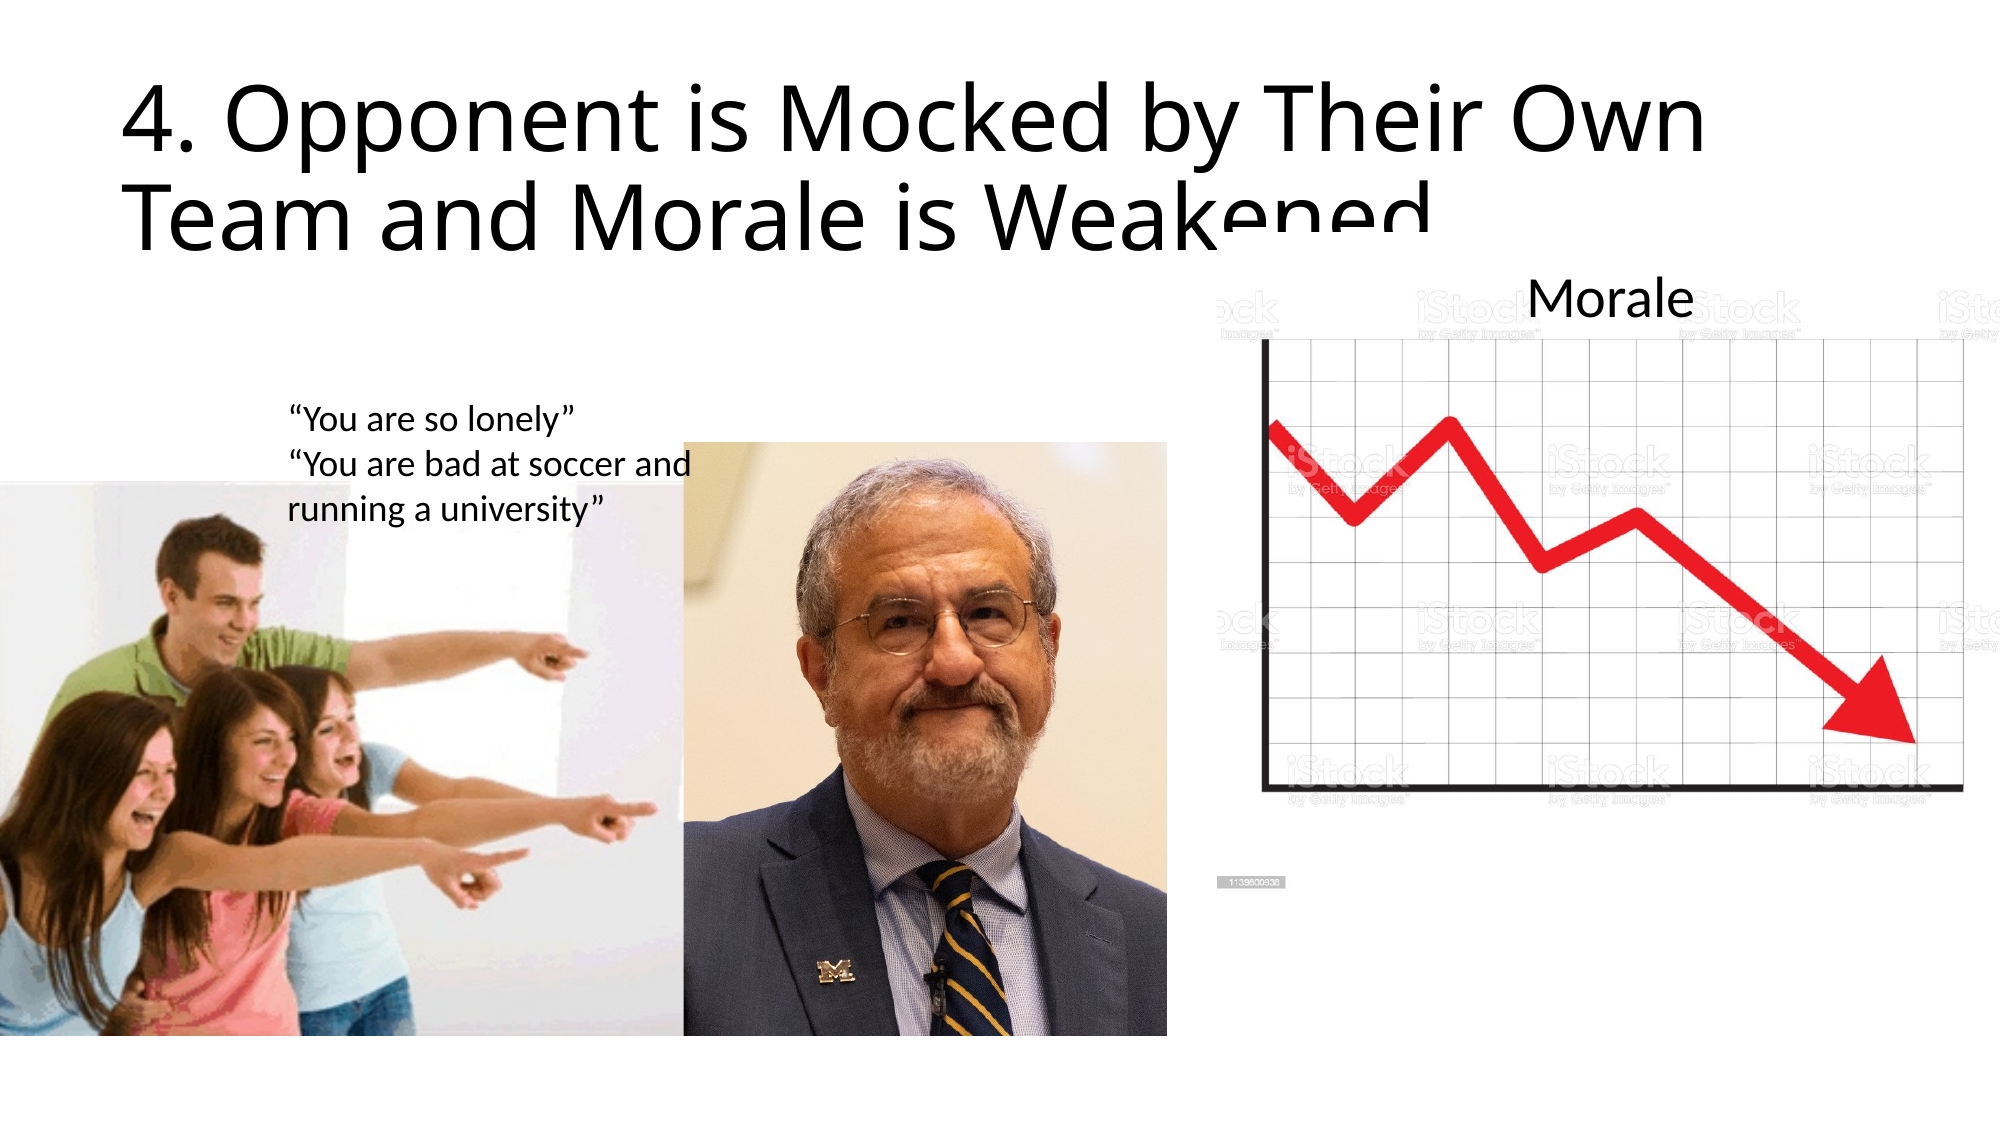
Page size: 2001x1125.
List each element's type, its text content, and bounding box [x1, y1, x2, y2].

picture [1217, 232, 2000, 898]
text_box “You are so lonely” “You are bad at soccer and running a university” [272, 386, 743, 481]
picture [0, 442, 1167, 1036]
title 4. Opponent is Mocked by Their Own Team and Morale is Weakened [106, 62, 1832, 280]
